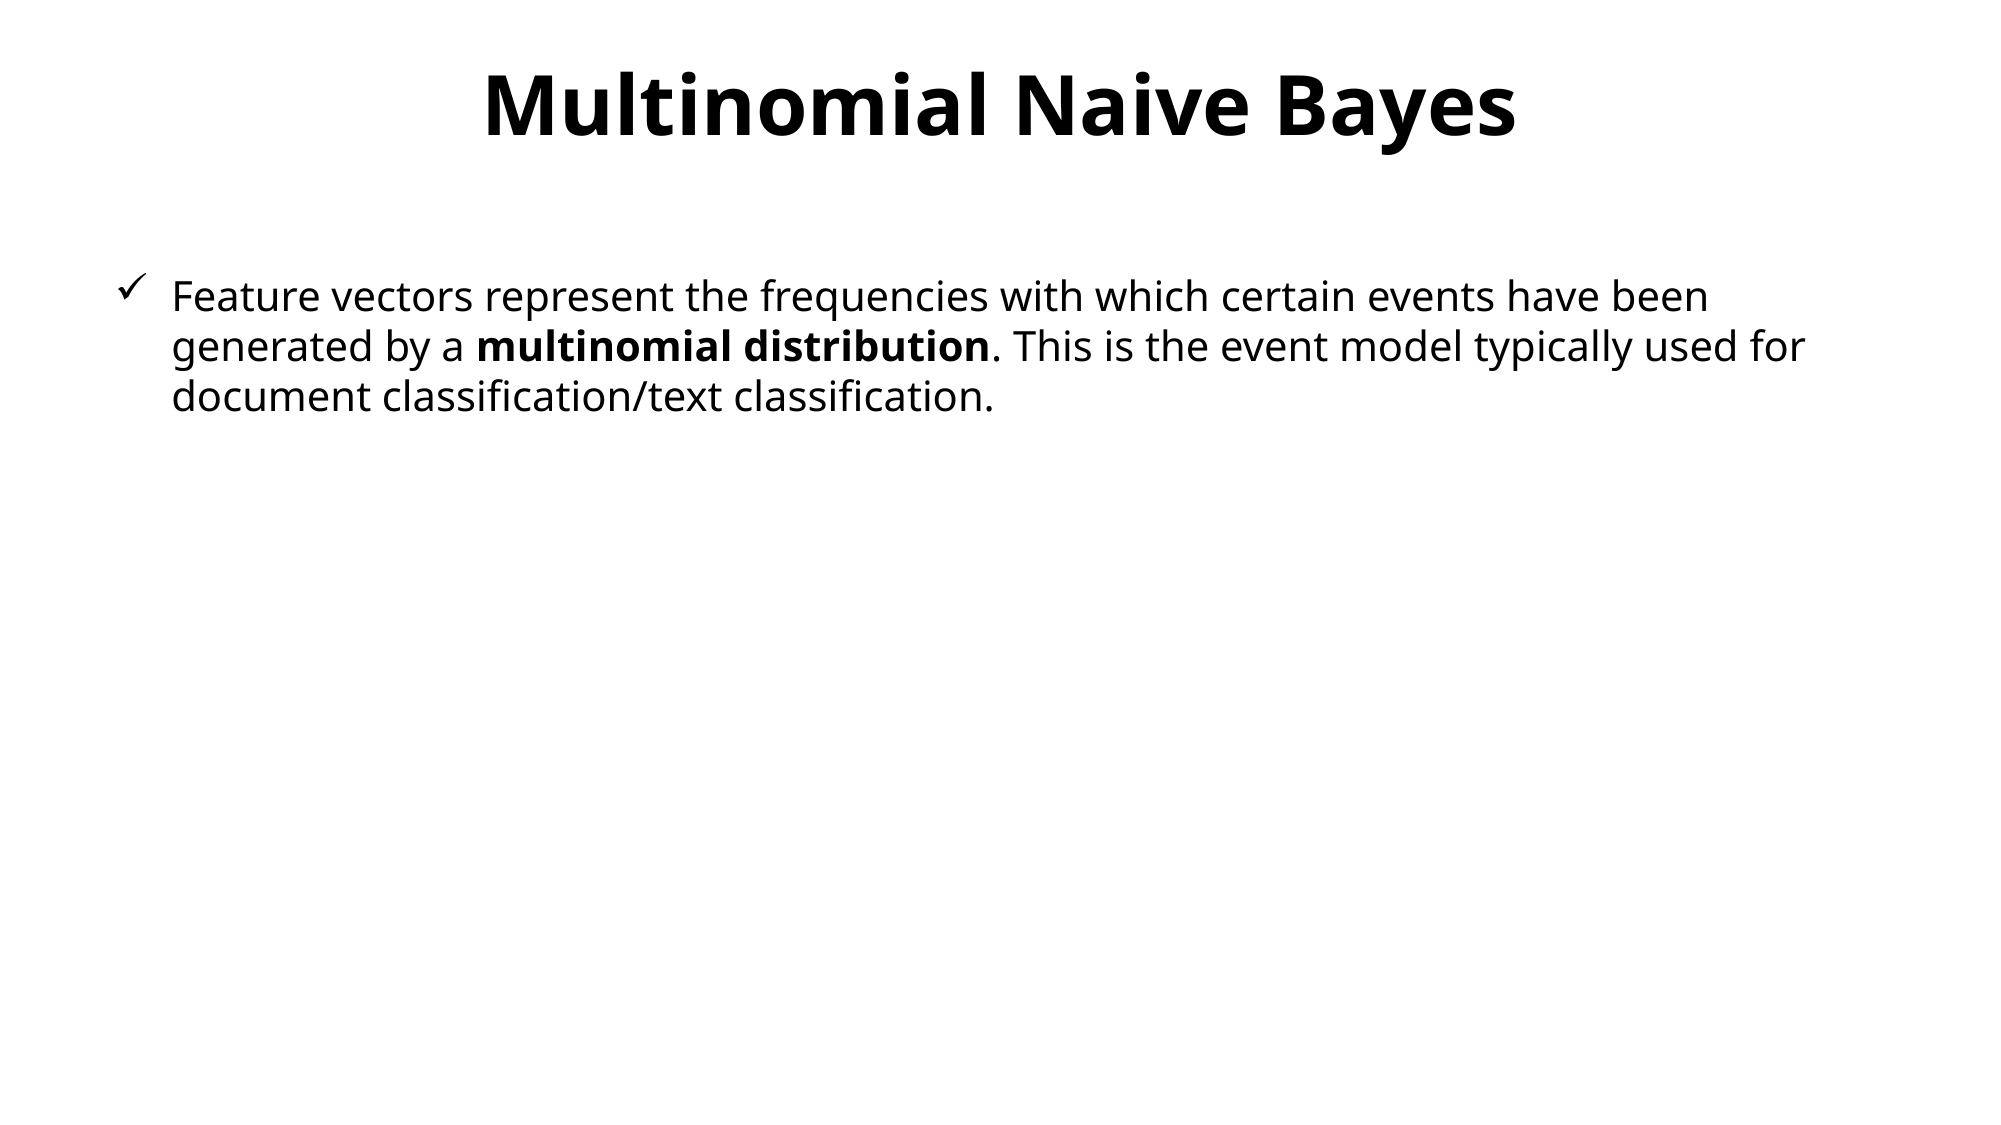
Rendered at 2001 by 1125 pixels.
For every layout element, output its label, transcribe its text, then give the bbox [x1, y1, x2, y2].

list Feature vectors represent the frequencies with which certain events have been generated by a multinomial distribution. This is the event model typically used for document classification/text classification. [99, 262, 1900, 1005]
title Multinomial Naive Bayes [99, 45, 1900, 233]
